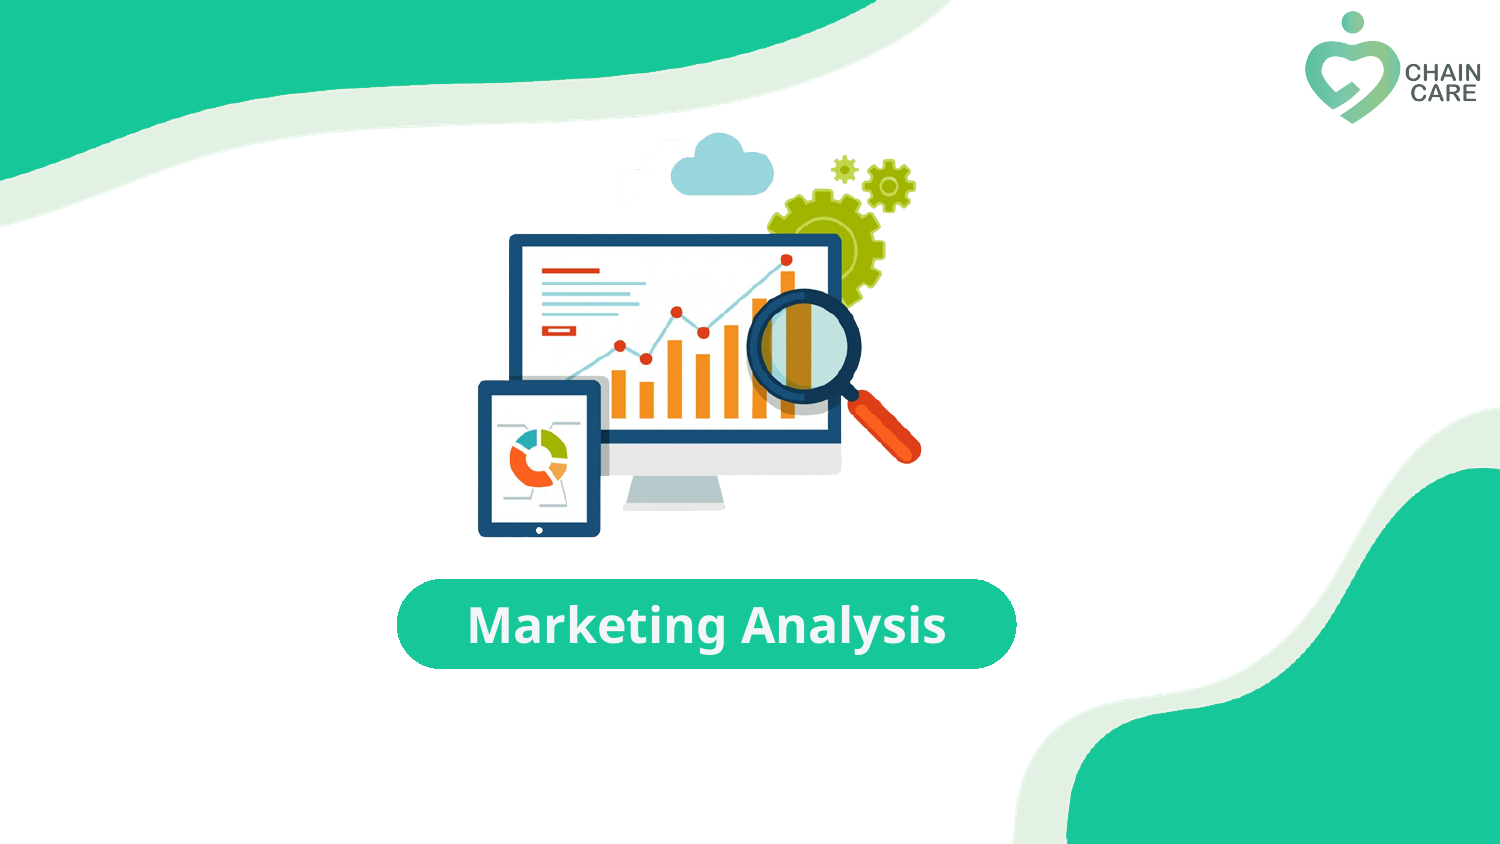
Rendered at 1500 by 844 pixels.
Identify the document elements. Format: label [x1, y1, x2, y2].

picture [1305, 11, 1489, 124]
picture [466, 83, 926, 559]
text_box [0, 0, 1500, 844]
